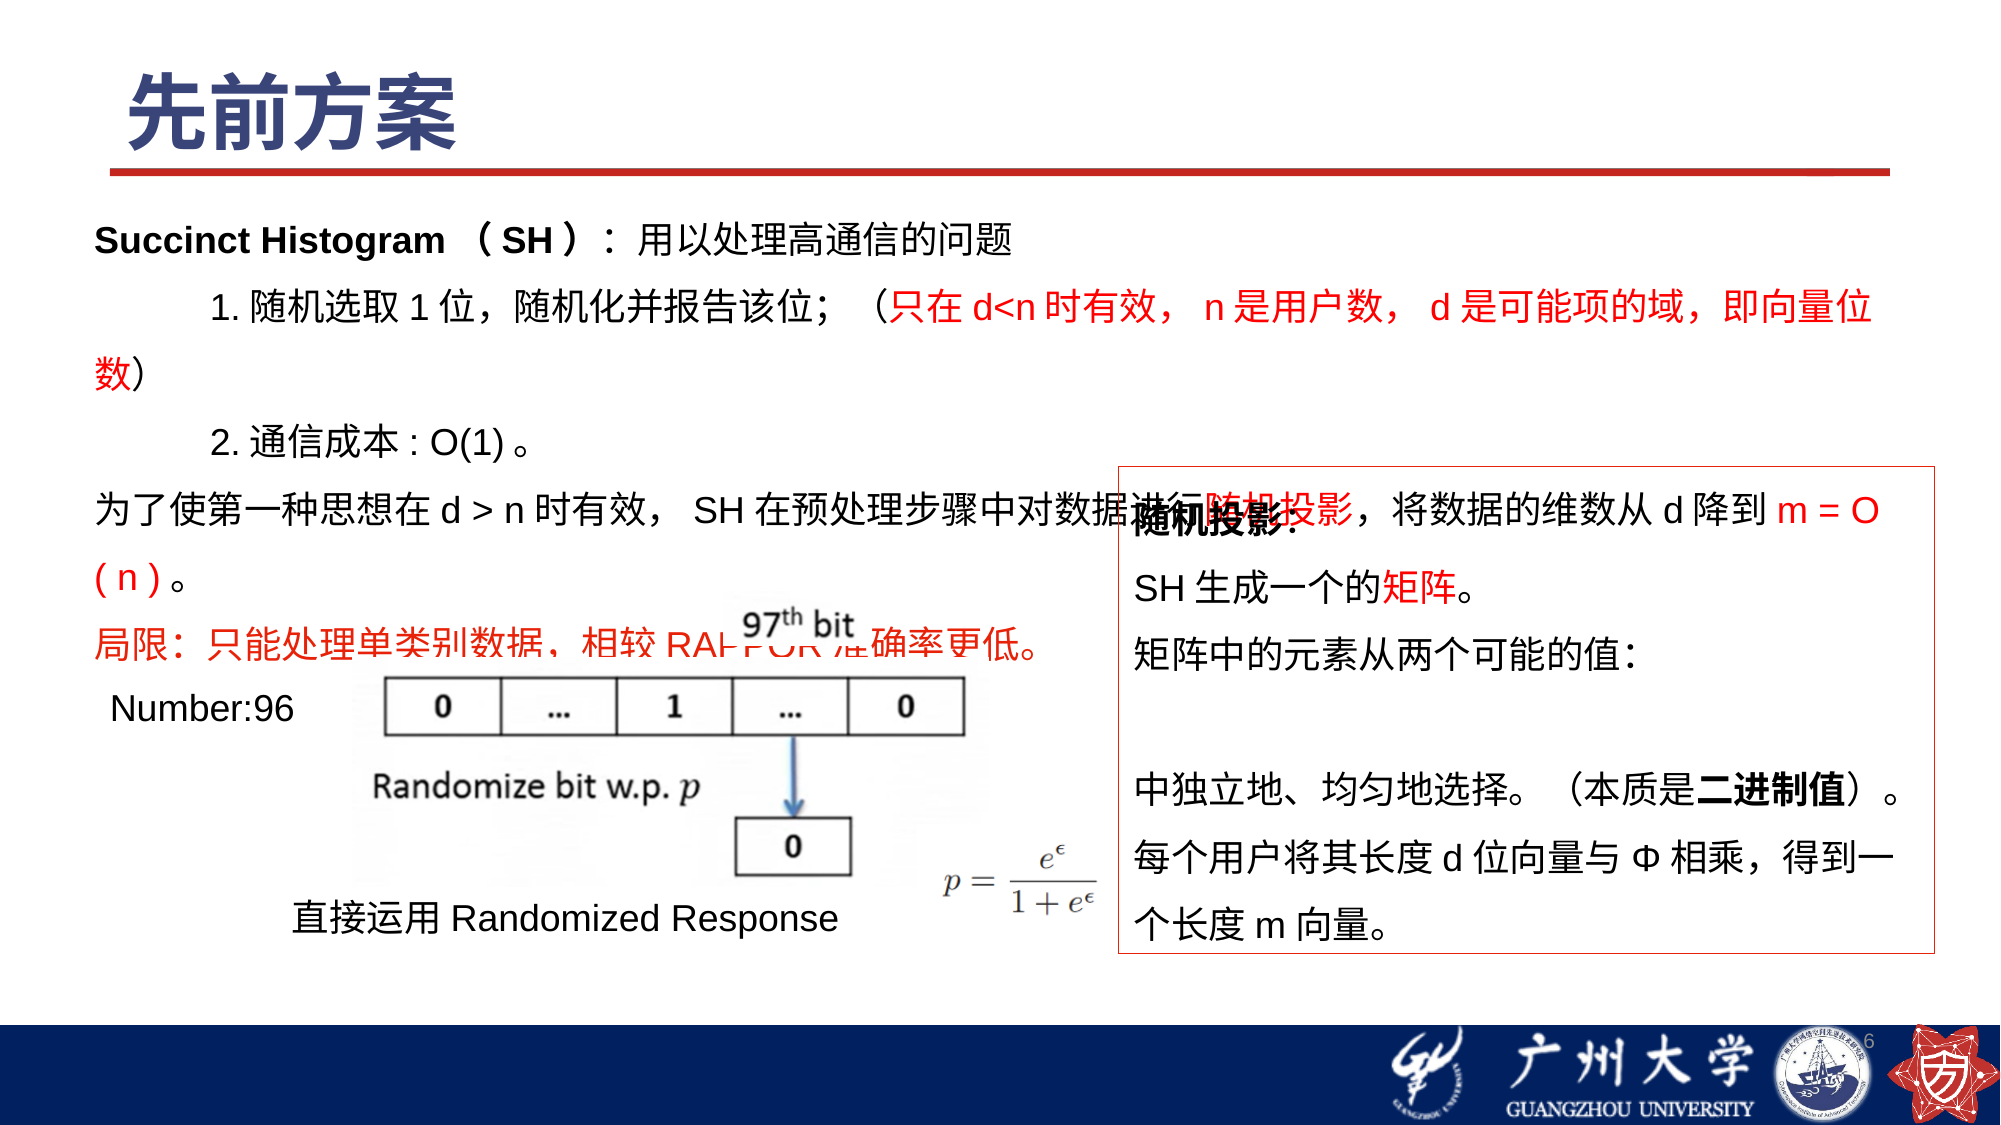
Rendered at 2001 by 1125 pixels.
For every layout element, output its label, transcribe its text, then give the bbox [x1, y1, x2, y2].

picture [723, 591, 867, 646]
text_box Number:96 [94, 677, 310, 737]
picture [1378, 1013, 2001, 1125]
text_box Succinct Histogram（SH）：用以处理高通信的问题 1.随机选取1位，随机化并报告该位；（只在d<n时有效，n是用户数，d是可能项的域，即向量位数） 2.通信成本: O(1)。 为了使第一种思想在d > n时有效，SH在预处理步骤中对数据进行随机投影，将数据的维数从d降到m = O ( n )。 局限：只能处理单类别数据，相较RAPPOR准确率更低。 [79, 185, 1935, 674]
title 先前方案 [109, 0, 1890, 169]
slide_number 6 [1412, 1022, 1890, 1057]
picture [352, 657, 1131, 948]
text_box 直接运用Randomized Response [276, 886, 854, 947]
